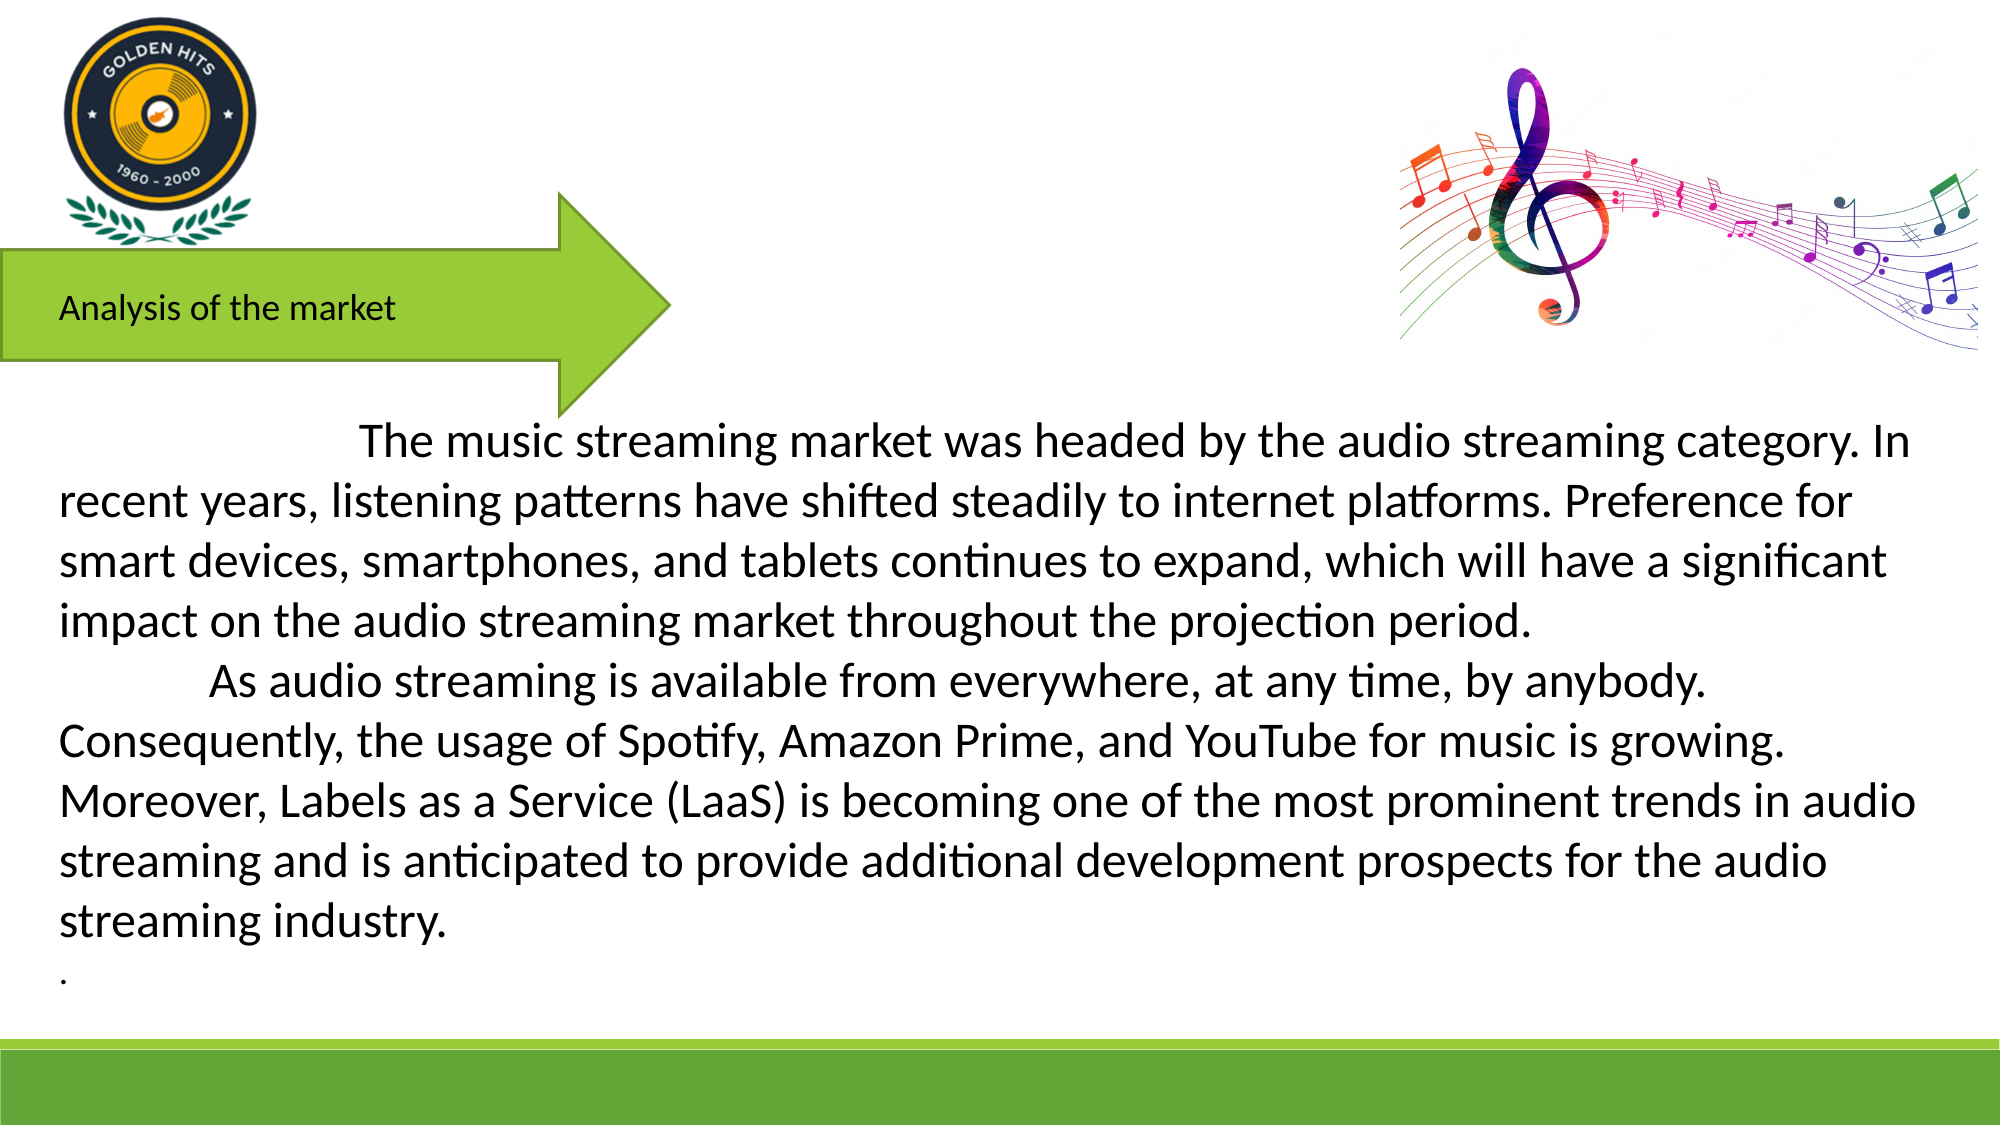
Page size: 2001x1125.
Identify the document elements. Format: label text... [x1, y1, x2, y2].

picture [1400, 25, 1979, 357]
text_box The music streaming market was headed by the audio streaming category. In recent years, listening patterns have shifted steadily to internet platforms. Preference for smart devices, smartphones, and tablets continues to expand, which will have a significant impact on the audio streaming market throughout the projection period. As audio streaming is available from everywhere, at any time, by anybody. Consequently, the usage of Spotify, Amazon Prime, and YouTube for music is growing. Moreover, Labels as a Service (LaaS) is becoming one of the most prominent trends in audio streaming and is anticipated to provide additional development prospects for the audio streaming industry. . [43, 399, 1955, 1000]
picture [0, 0, 673, 421]
